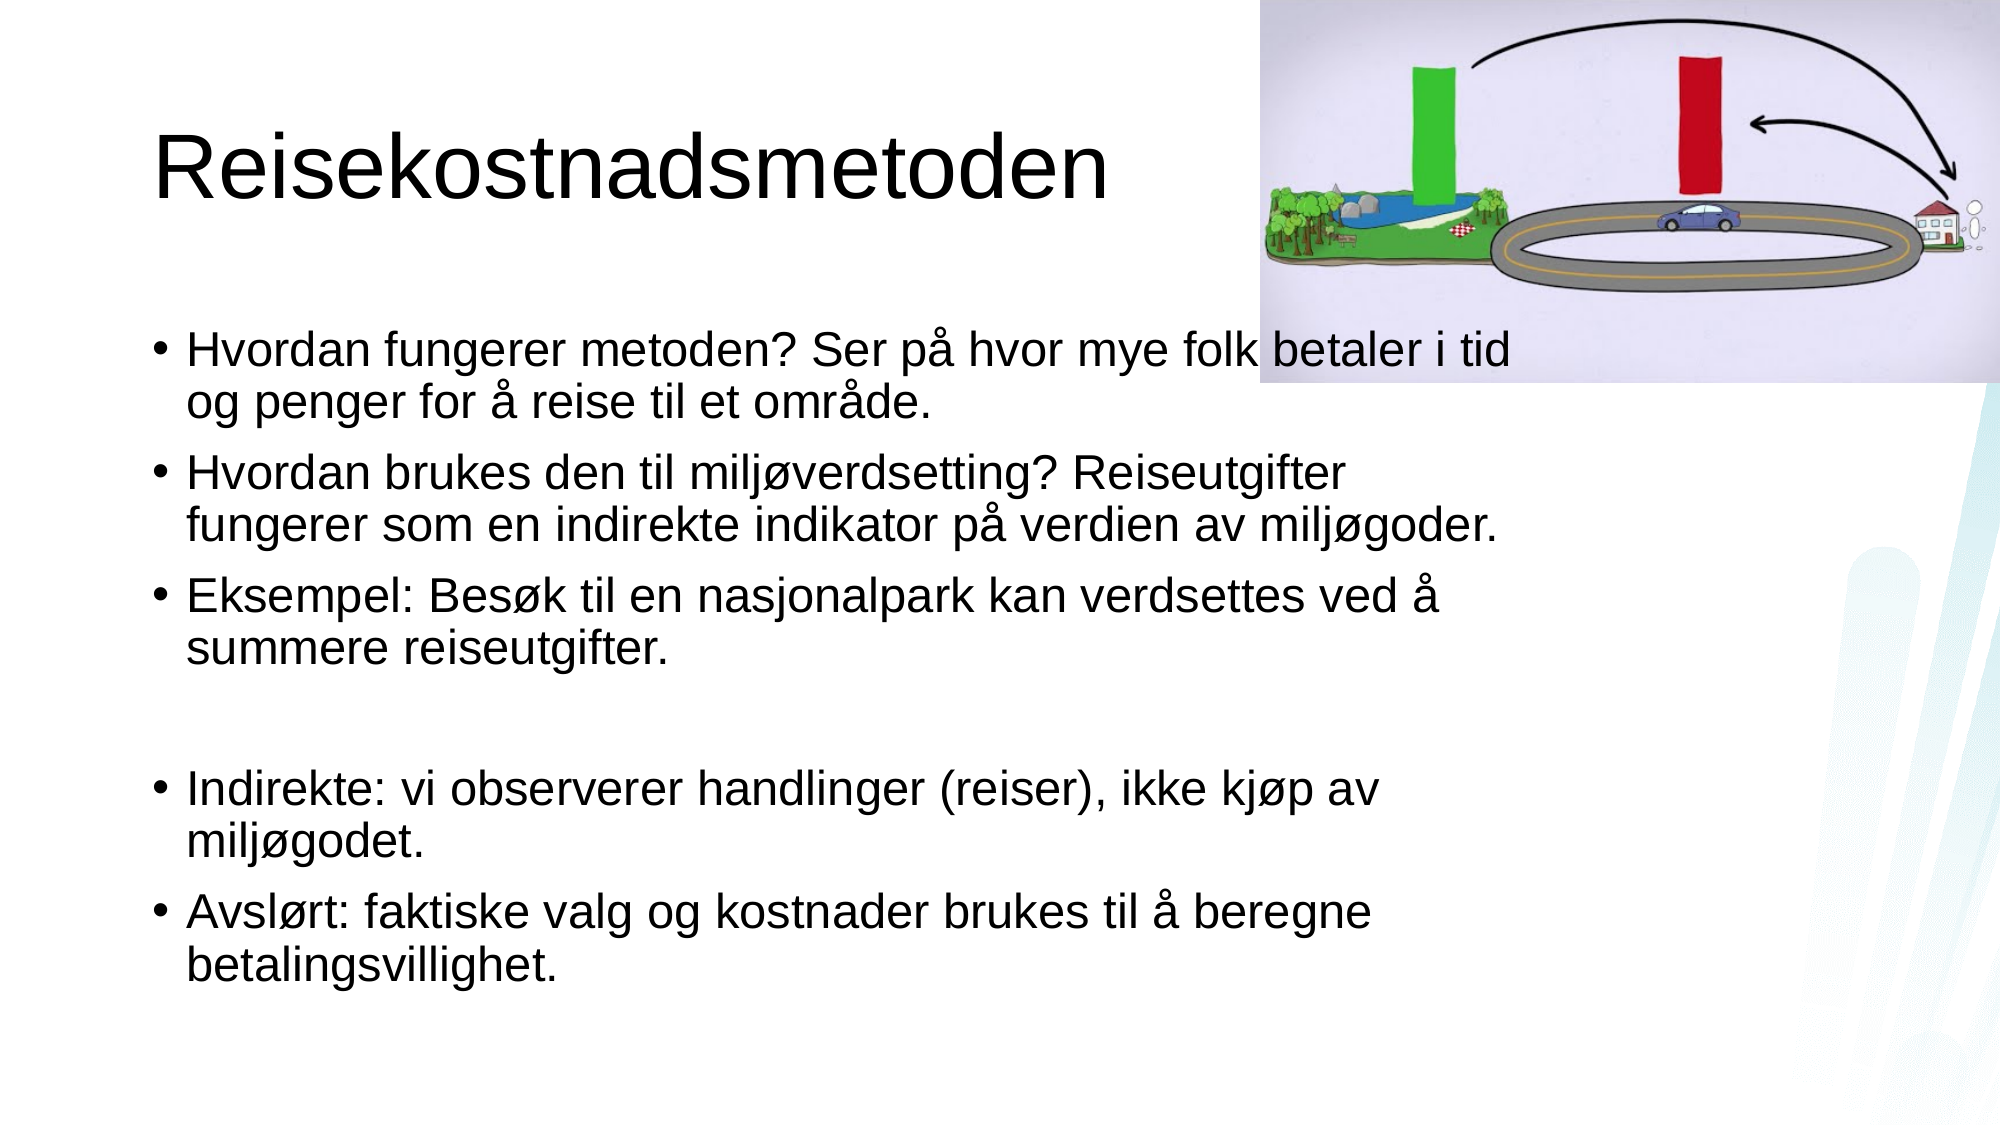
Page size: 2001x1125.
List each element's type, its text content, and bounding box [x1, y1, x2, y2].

list Hvordan fungerer metoden? Ser på hvor mye folk betaler i tid og penger for å reise til et område. Hvordan brukes den til miljøverdsetting? Reiseutgifter fungerer som en indirekte indikator på verdien av miljøgoder. Eksempel: Besøk til en nasjonalpark kan verdsettes ved å summere reiseutgifter. Indirekte: vi observerer handlinger (reiser), ikke kjøp av miljøgodet. Avslørt: faktiske valg og kostnader brukes til å beregne betalingsvillighet. [137, 316, 1543, 1014]
picture [0, 0, 2000, 1125]
title Reisekostnadsmetoden [137, 59, 1259, 278]
